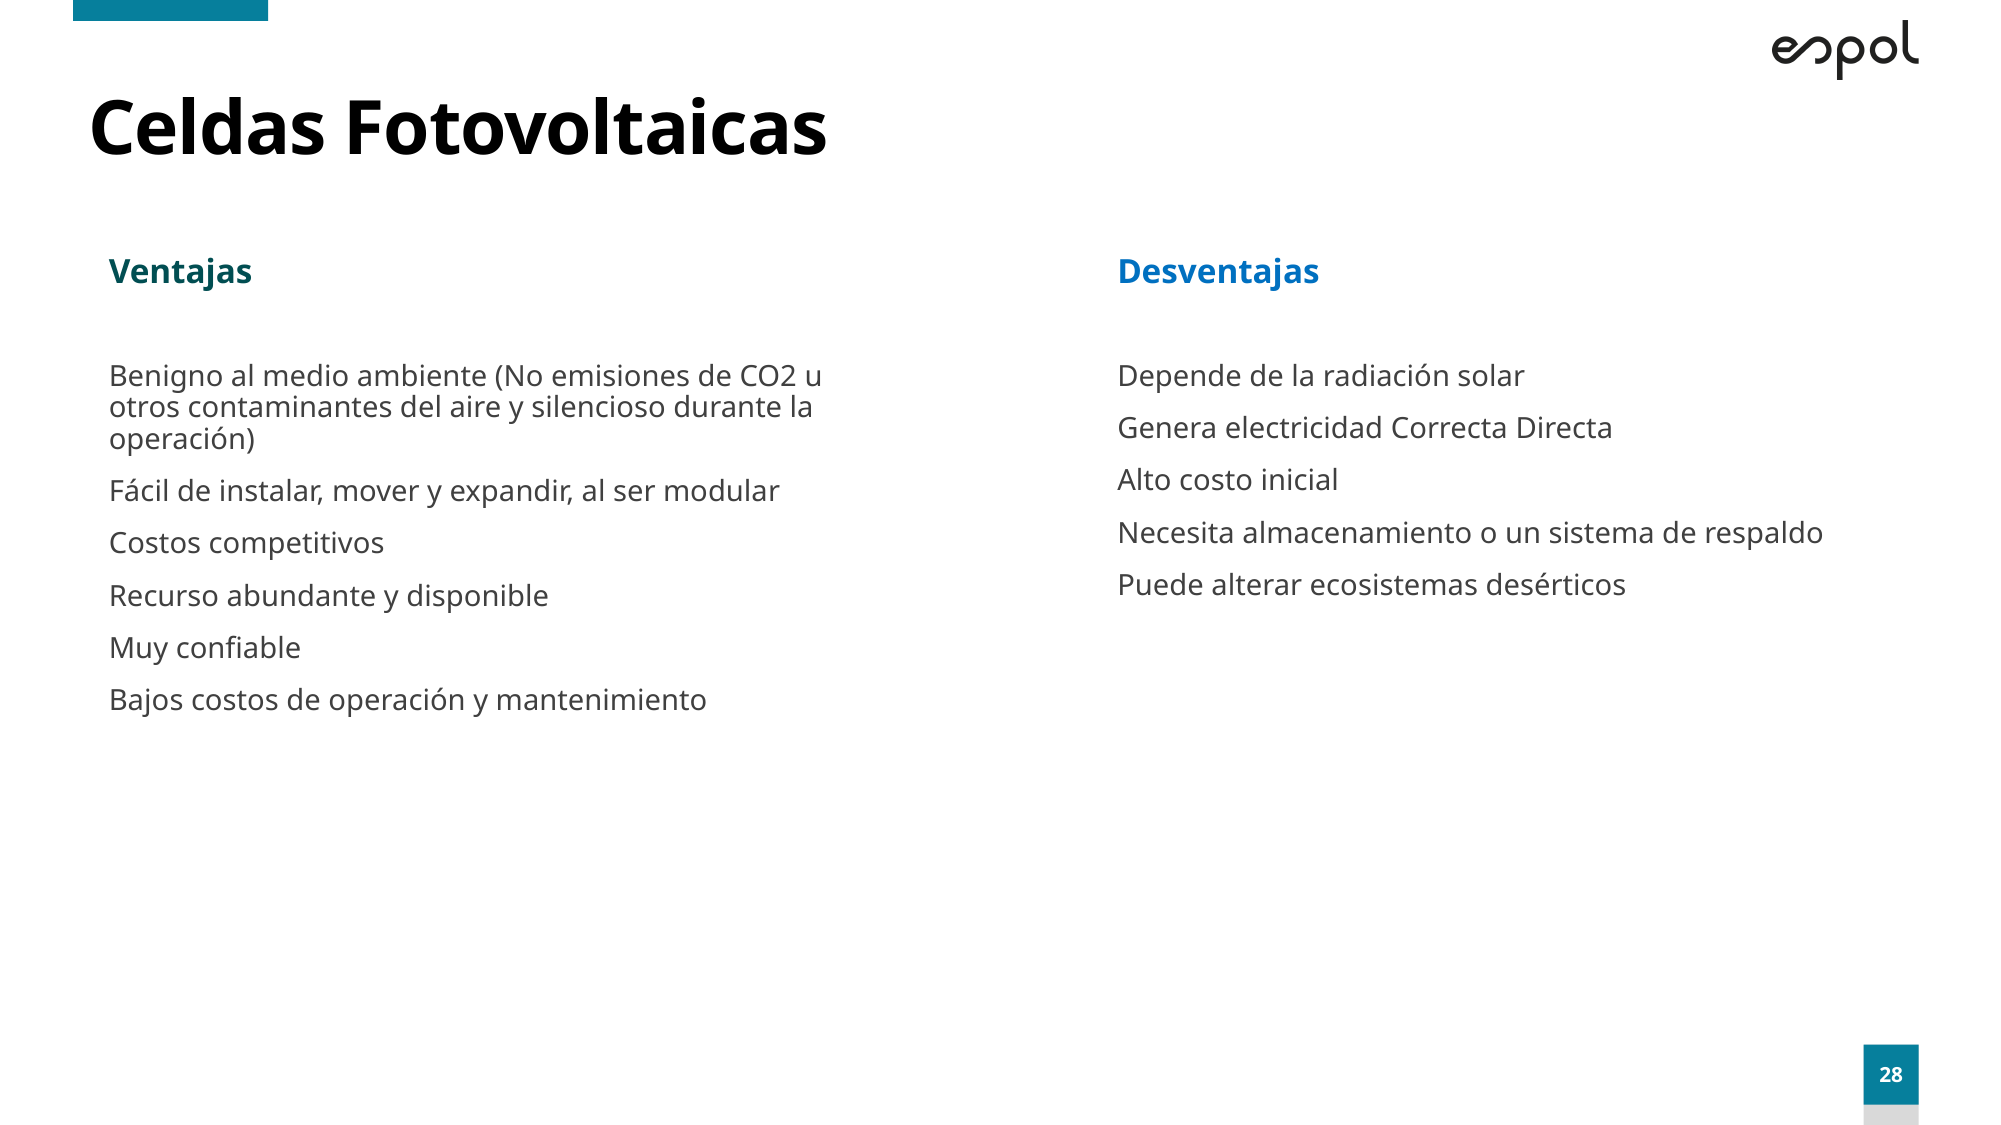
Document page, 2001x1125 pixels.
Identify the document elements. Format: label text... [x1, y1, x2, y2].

title Celdas Fotovoltaicas [73, 82, 1907, 179]
list Depende de la radiación solar Genera electricidad Correcta Directa Alto costo inicial Necesita almacenamiento o un sistema de respaldo Puede alterar ecosistemas desérticos [1102, 353, 1907, 939]
list Ventajas [93, 247, 898, 303]
list Benigno al medio ambiente (No emisiones de CO2 u otros contaminantes del aire y silencioso durante la operación) Fácil de instalar, mover y expandir, al ser modular Costos competitivos Recurso abundante y disponible Muy confiable Bajos costos de operación y mantenimiento [93, 353, 898, 939]
picture [1772, 20, 1919, 80]
list Desventajas [1102, 247, 1907, 303]
